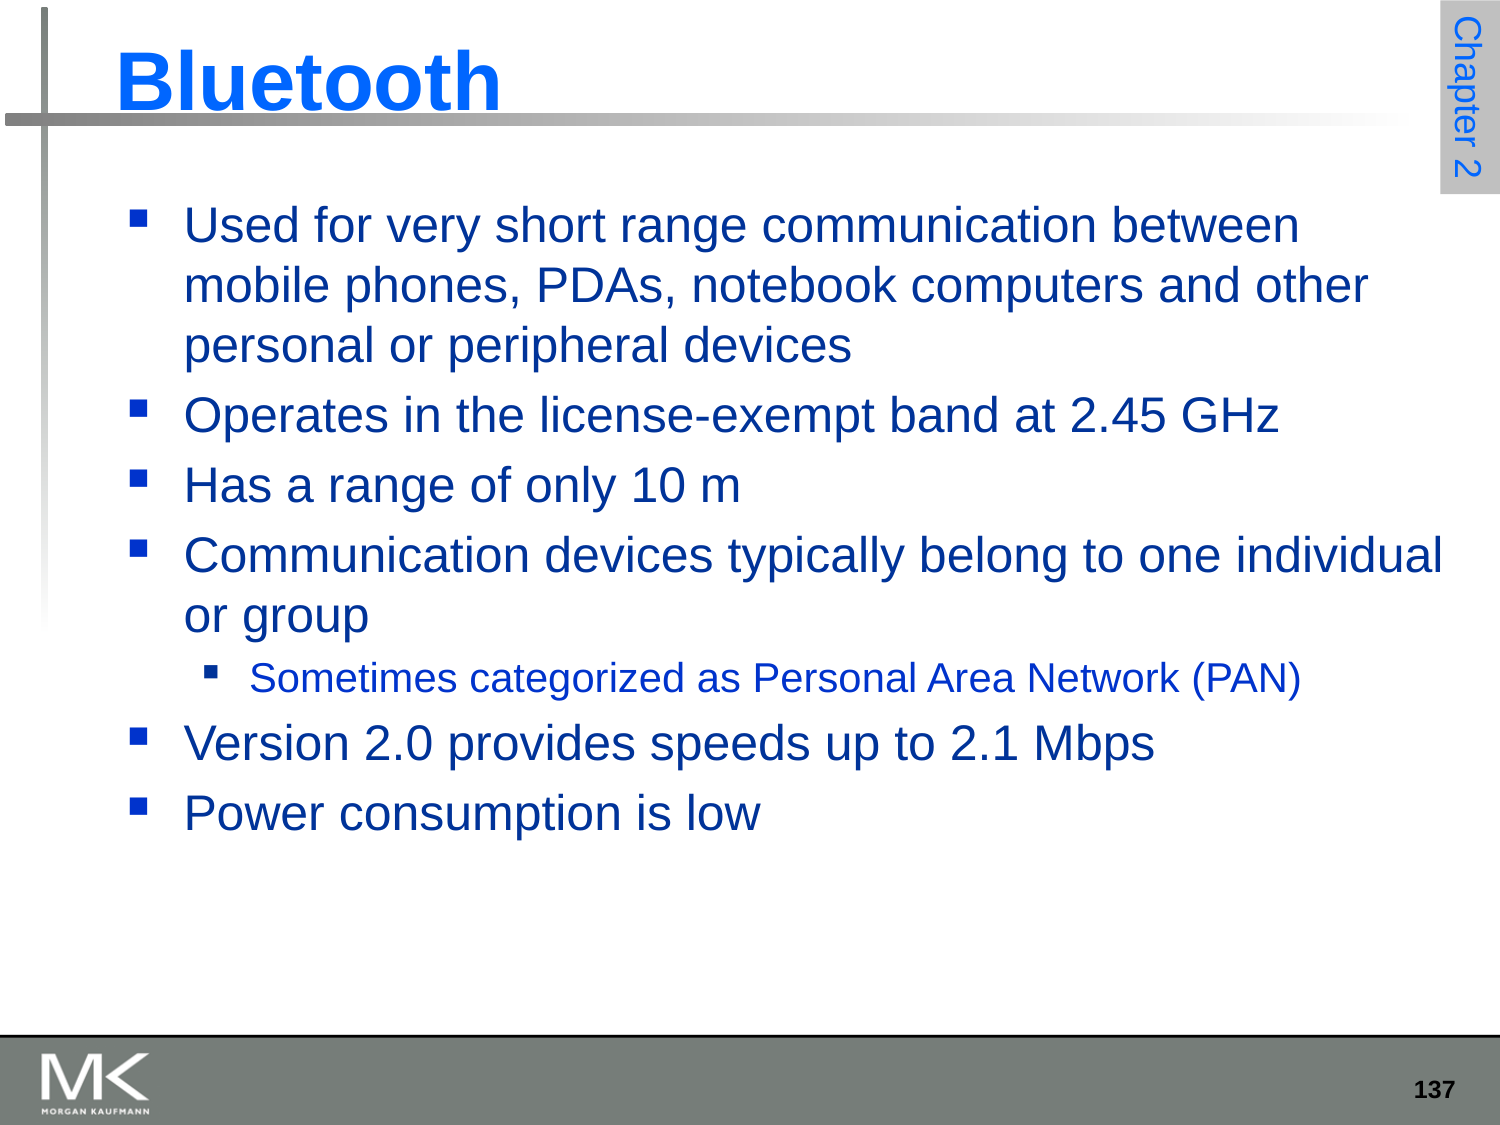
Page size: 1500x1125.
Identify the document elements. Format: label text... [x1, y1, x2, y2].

list Used for very short range communication between mobile phones, PDAs, notebook computers and other personal or peripheral devices Operates in the license-exempt band at 2.45 GHz Has a range of only 10 m Communication devices typically belong to one individual or group Sometimes categorized as Personal Area Network (PAN) Version 2.0 provides speeds up to 2.1 Mbps Power consumption is low [112, 184, 1469, 1024]
title Bluetooth [100, 17, 1459, 135]
picture [29, 1046, 160, 1123]
